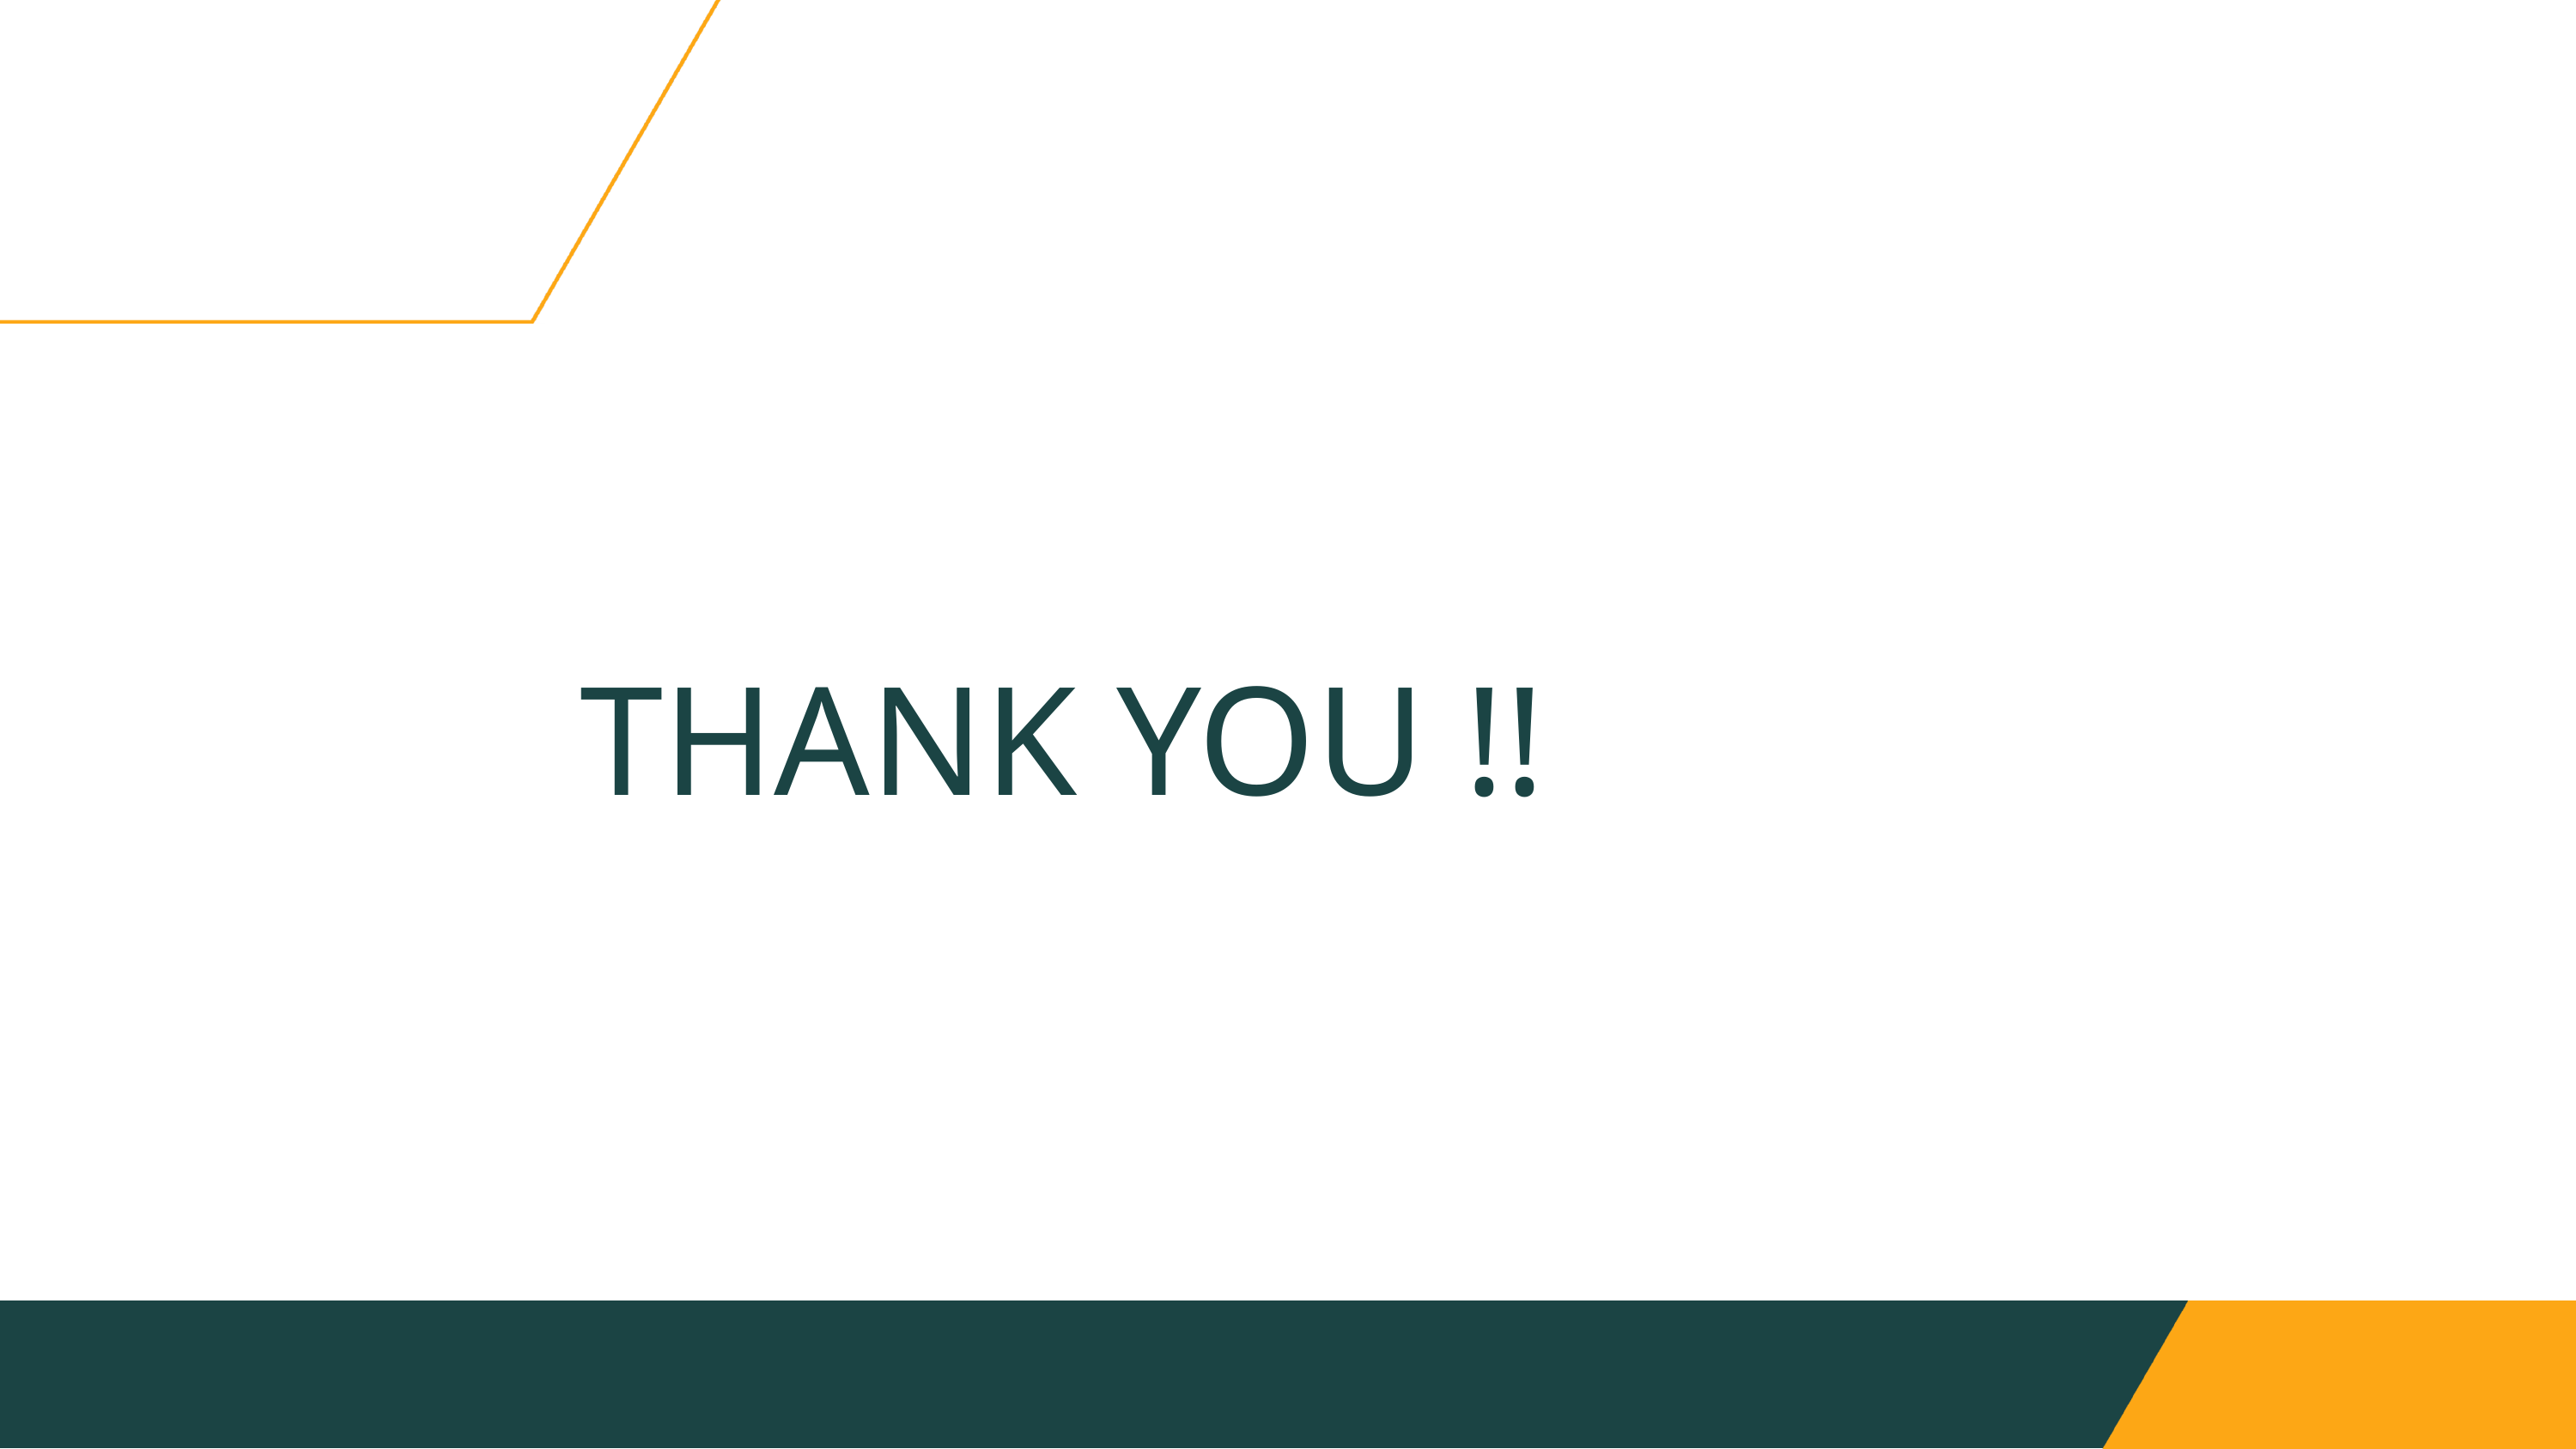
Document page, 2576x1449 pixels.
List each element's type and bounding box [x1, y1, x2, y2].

text_box [144, 584, 2576, 833]
picture [0, 0, 804, 324]
picture [1878, 1300, 2576, 1449]
text_box [0, 1300, 1877, 1449]
